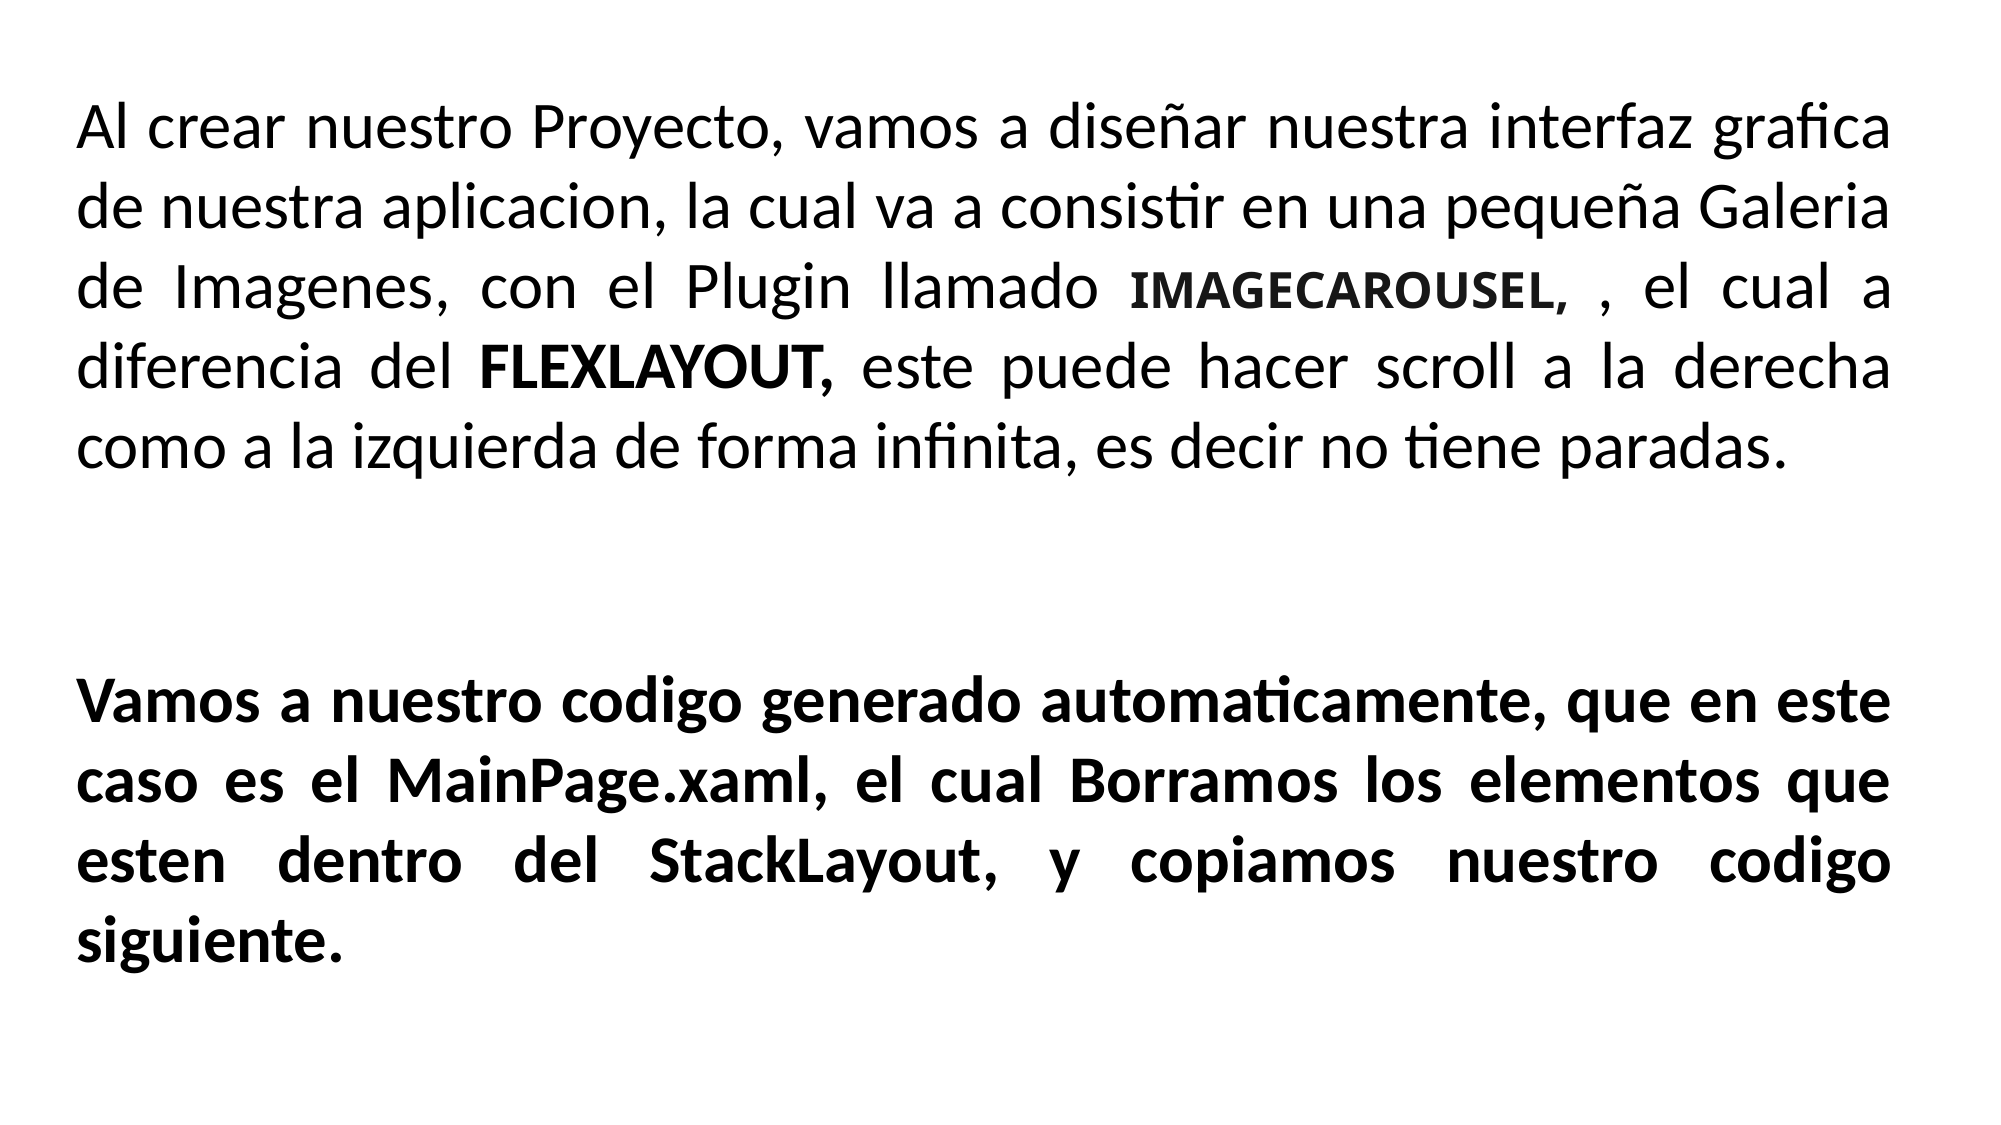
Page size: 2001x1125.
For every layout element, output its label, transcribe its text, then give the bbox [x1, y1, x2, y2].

text_box Al crear nuestro Proyecto, vamos a diseñar nuestra interfaz grafica de nuestra aplicacion, la cual va a consistir en una pequeña Galeria de Imagenes, con el Plugin llamado IMAGECAROUSEL, , el cual a diferencia del FLEXLAYOUT, este puede hacer scroll a la derecha como a la izquierda de forma infinita, es decir no tiene paradas. [61, 74, 1909, 490]
text_box Vamos a nuestro codigo generado automaticamente, que en este caso es el MainPage.xaml, el cual Borramos los elementos que esten dentro del StackLayout, y copiamos nuestro codigo siguiente. [61, 648, 1909, 984]
